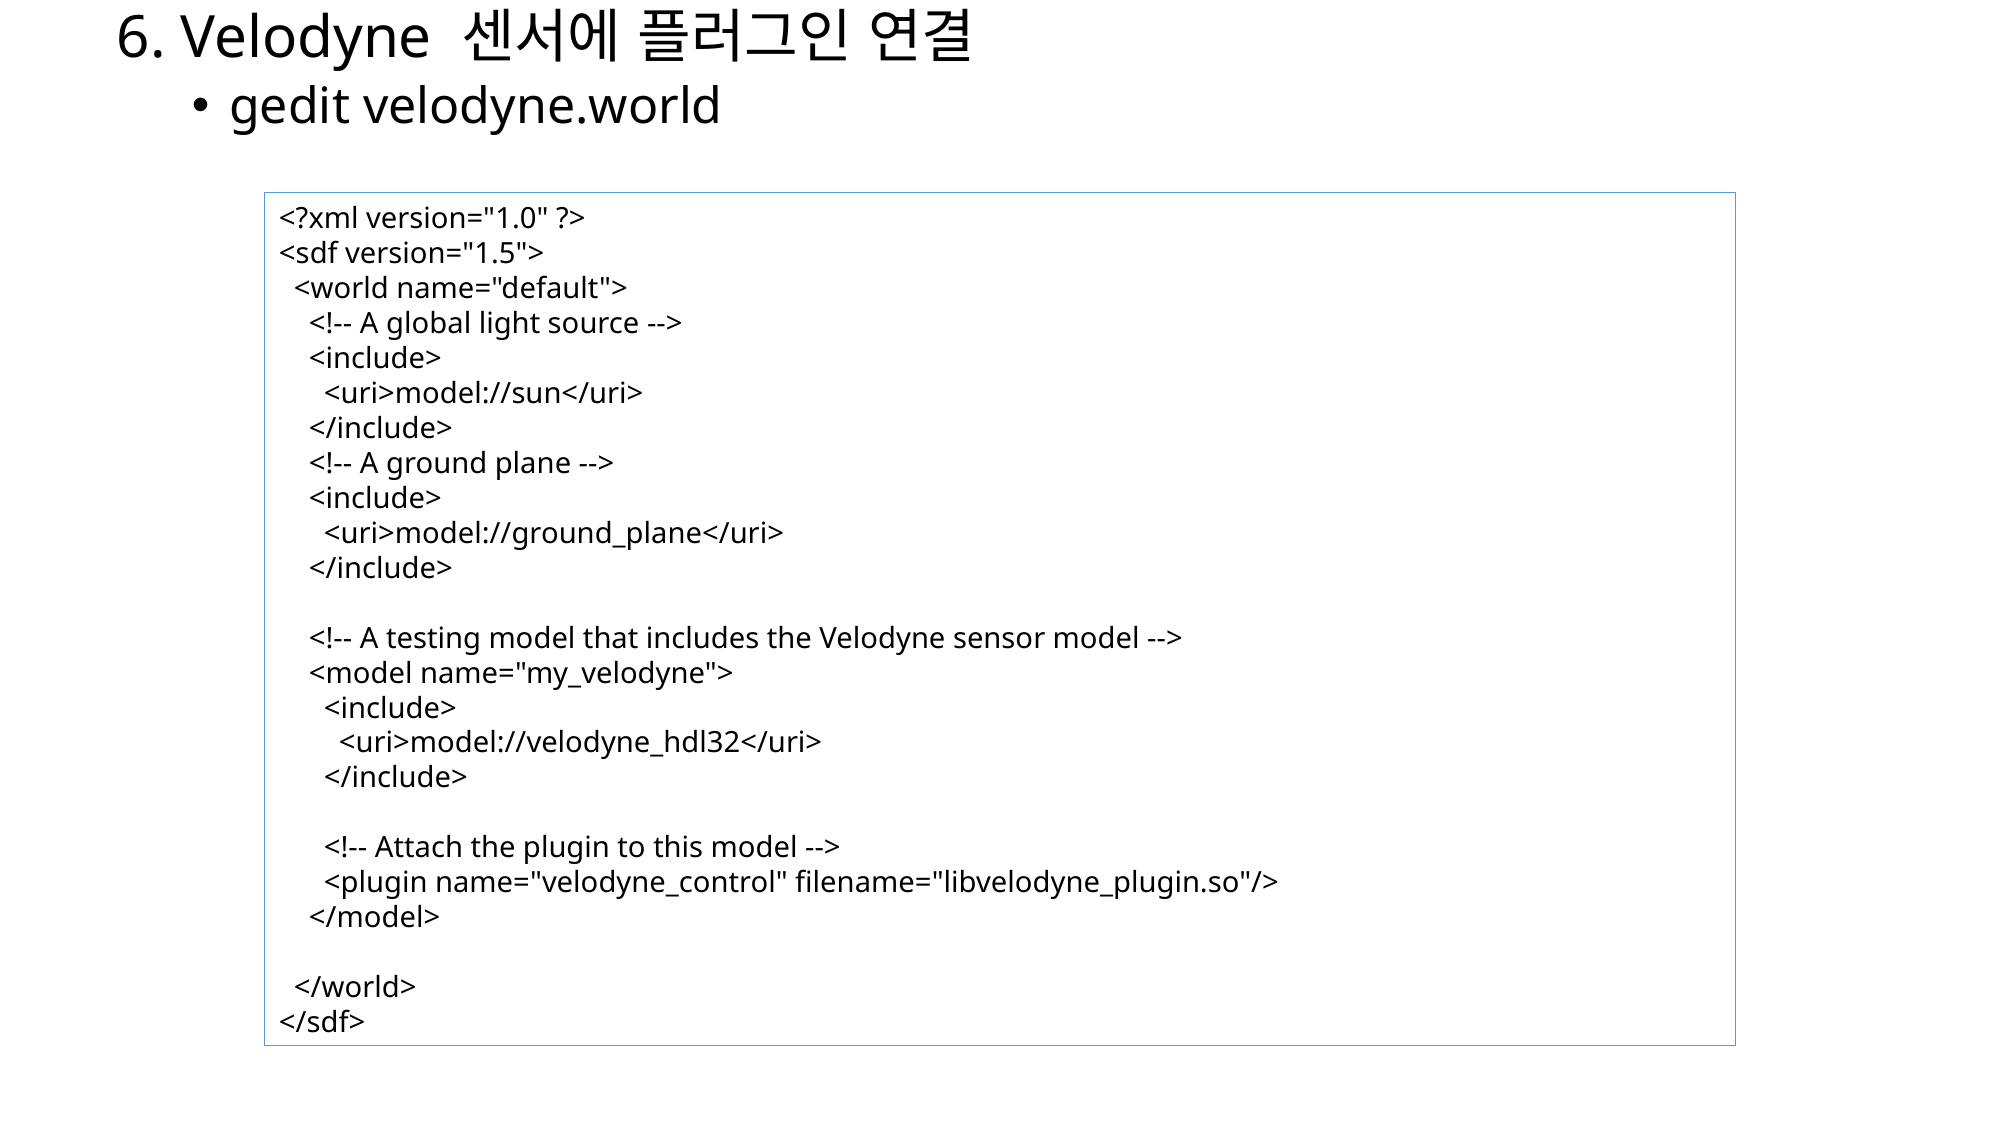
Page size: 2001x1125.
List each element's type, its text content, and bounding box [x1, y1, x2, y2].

list 6. Velodyne 센서에 플러그인 연결 gedit velodyne.world [101, 0, 1935, 155]
text_box <?xml version="1.0" ?> <sdf version="1.5"> <world name="default"> <!-- A global light source --> <include> <uri>model://sun</uri> </include> <!-- A ground plane --> <include> <uri>model://ground_plane</uri> </include> <!-- A testing model that includes the Velodyne sensor model --> <model name="my_velodyne"> <include> <uri>model://velodyne_hdl32</uri> </include> <!-- Attach the plugin to this model --> <plugin name="velodyne_control" filename="libvelodyne_plugin.so"/> </model> </world> </sdf> [264, 192, 1736, 1046]
